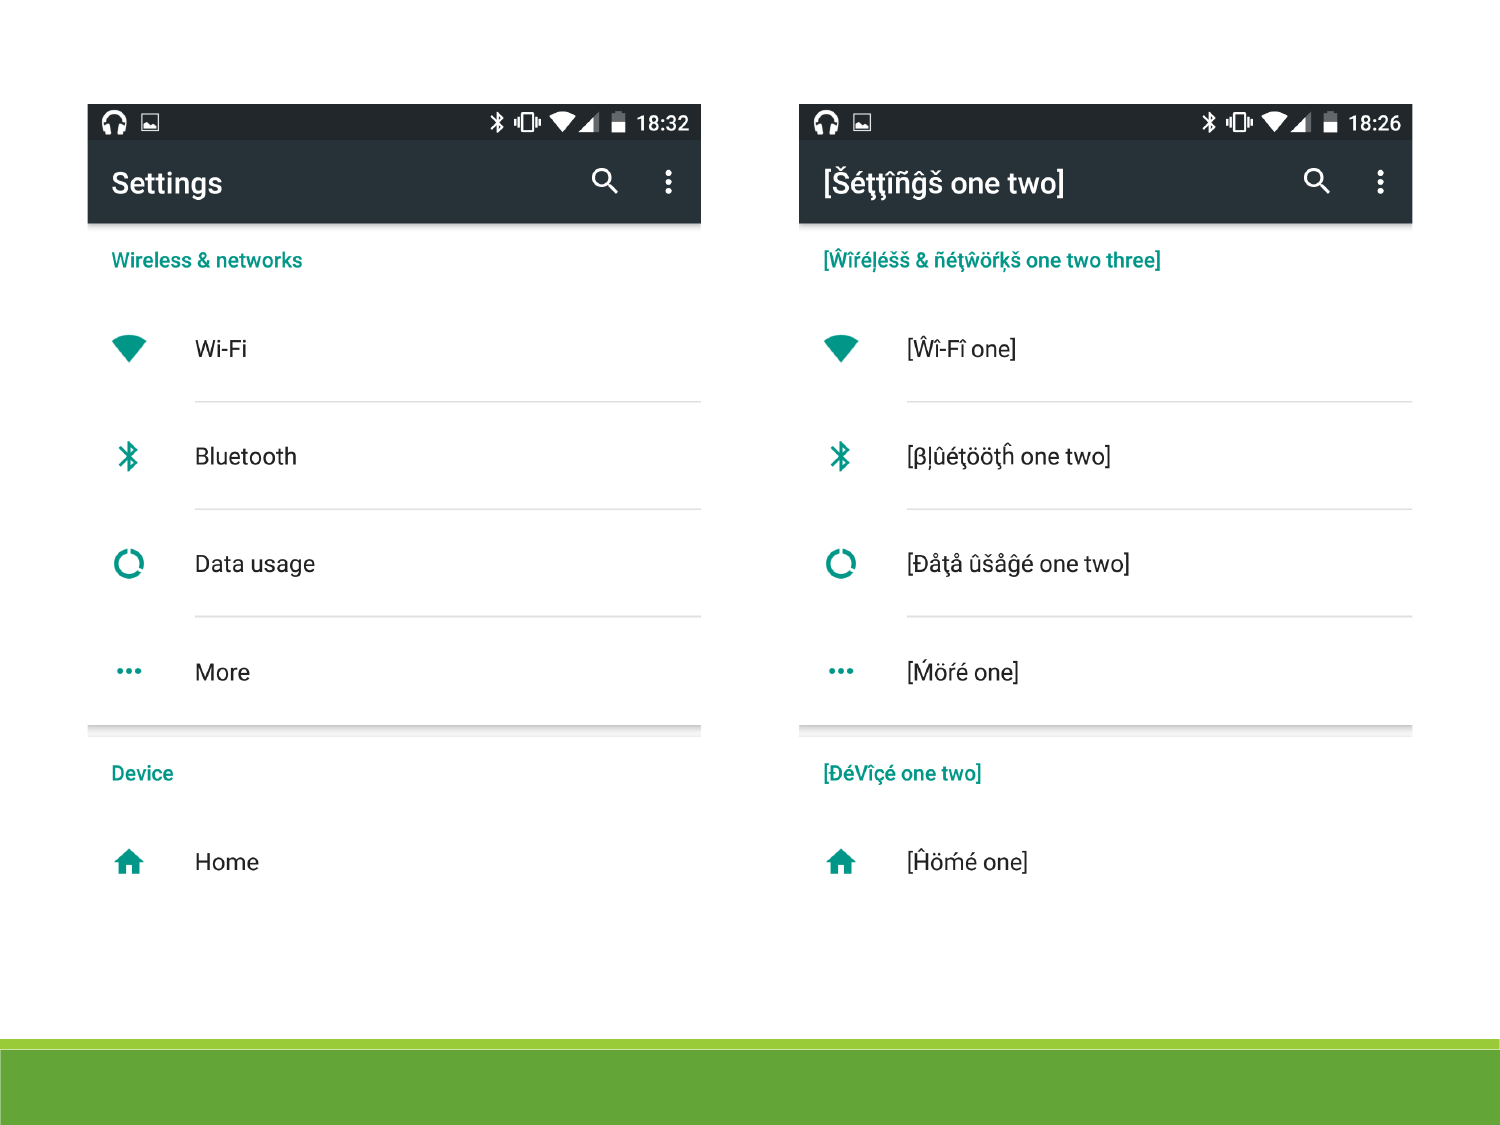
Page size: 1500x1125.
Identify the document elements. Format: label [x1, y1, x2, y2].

picture [798, 104, 1413, 901]
picture [87, 104, 702, 901]
